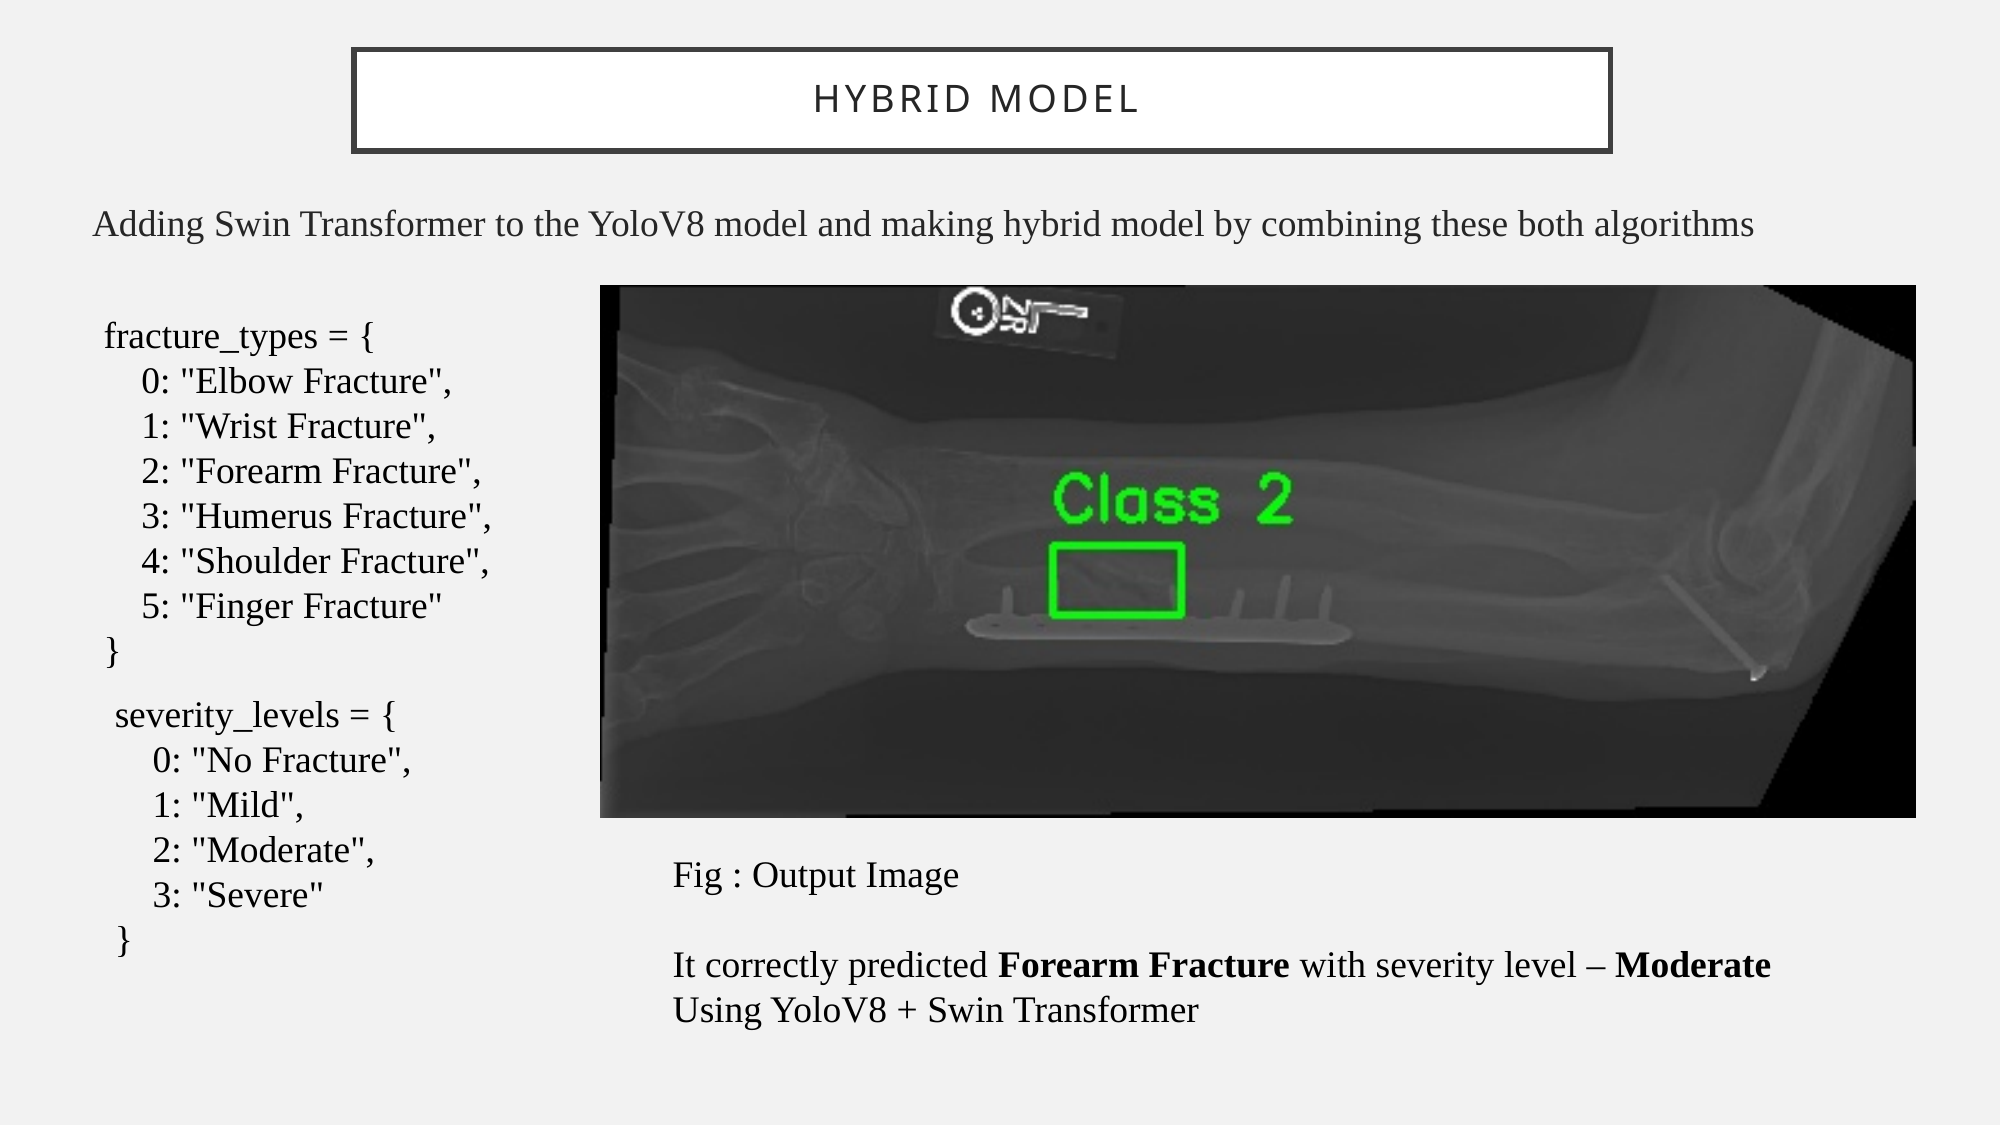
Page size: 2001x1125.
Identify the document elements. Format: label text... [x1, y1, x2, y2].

text_box severity_levels = { 0: "No Fracture", 1: "Mild", 2: "Moderate", 3: "Severe" } [99, 682, 1100, 968]
text_box Fig : Output Image It correctly predicted Forearm Fracture with severity level – Moderate Using YoloV8 + Swin Transformer [657, 842, 1881, 1038]
text_box fracture_types = { 0: "Elbow Fracture", 1: "Wrist Fracture", 2: "Forearm Fracture", 3: "Humerus Fracture", 4: "Shoulder Fracture", 5: "Finger Fracture" } [88, 304, 599, 679]
list Adding Swin Transformer to the YoloV8 model and making hybrid model by combining these both algorithms [77, 191, 2000, 857]
picture [599, 285, 1916, 818]
title Hybrid Model [351, 47, 1613, 154]
